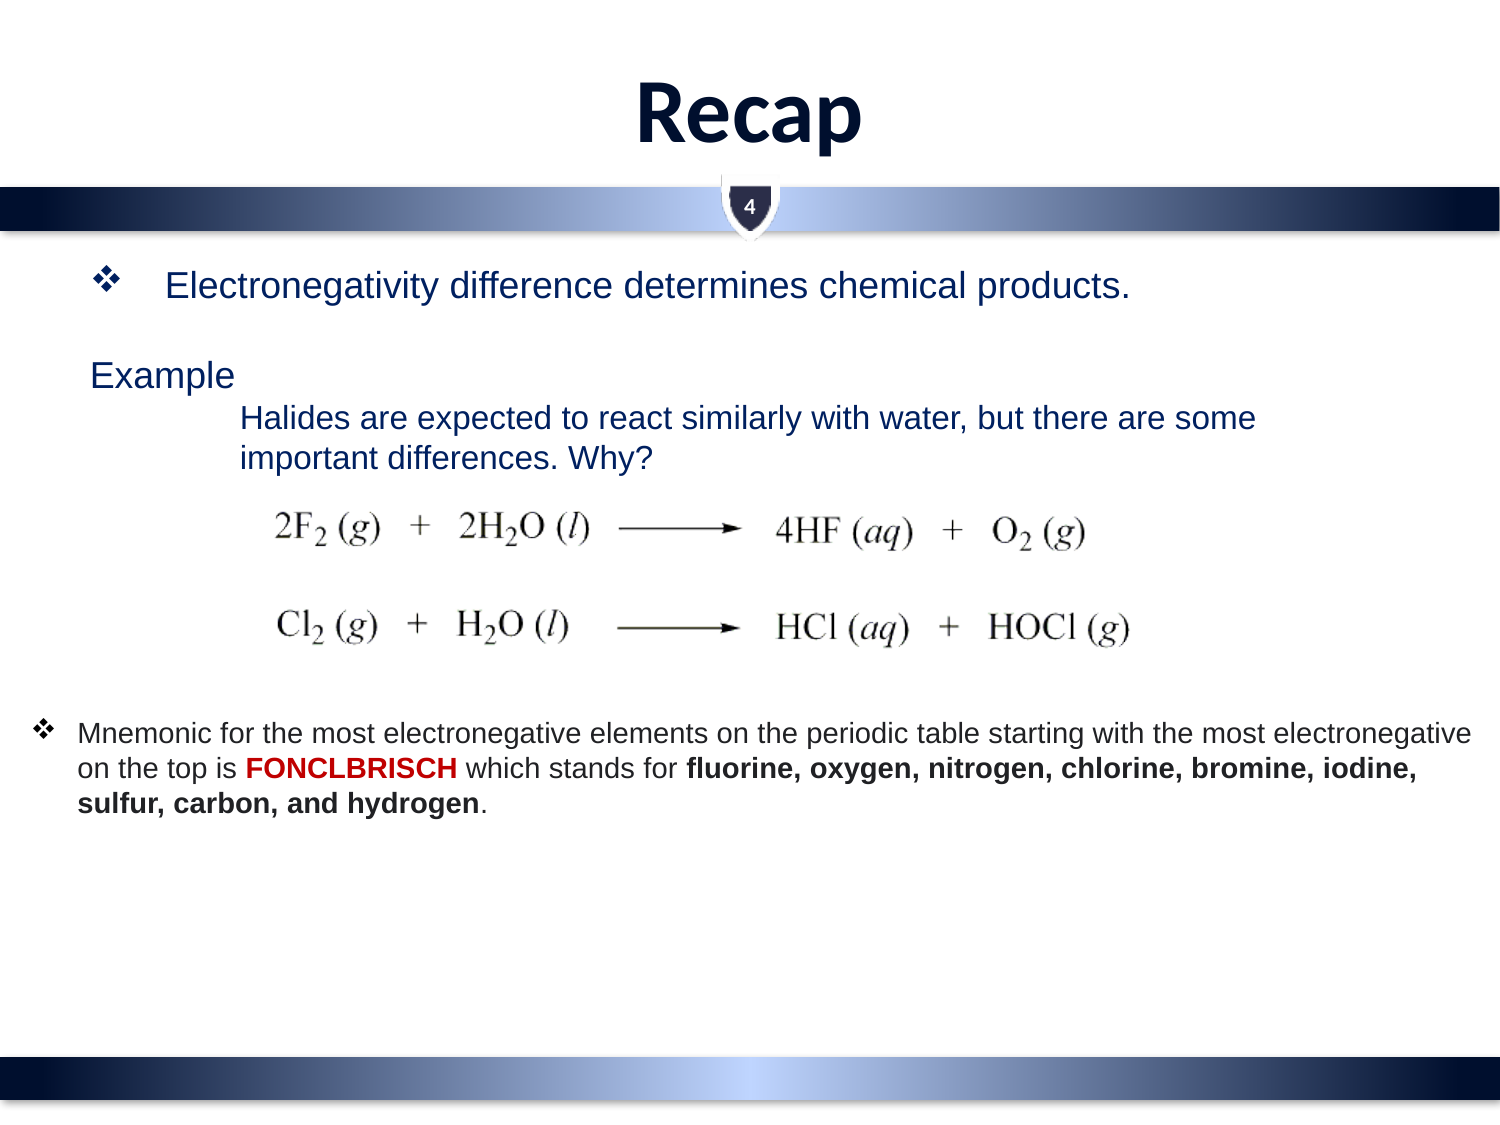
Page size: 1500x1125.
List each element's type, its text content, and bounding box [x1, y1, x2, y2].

picture [270, 504, 1135, 652]
text_box Mnemonic for the most electronegative elements on the periodic table starting with the most electronegative on the top is FONCLBRISCH which stands for fluorine, oxygen, nitrogen, chlorine, bromine, iodine, sulfur, carbon, and hydrogen. [15, 707, 1500, 827]
title Recap [75, 12, 1425, 200]
text_box Electronegativity difference determines chemical products. Example Halides are expected to react similarly with water, but there are some important differences. Why? [0, 253, 1406, 484]
picture [720, 235, 780, 242]
slide_number 4 [718, 174, 782, 235]
